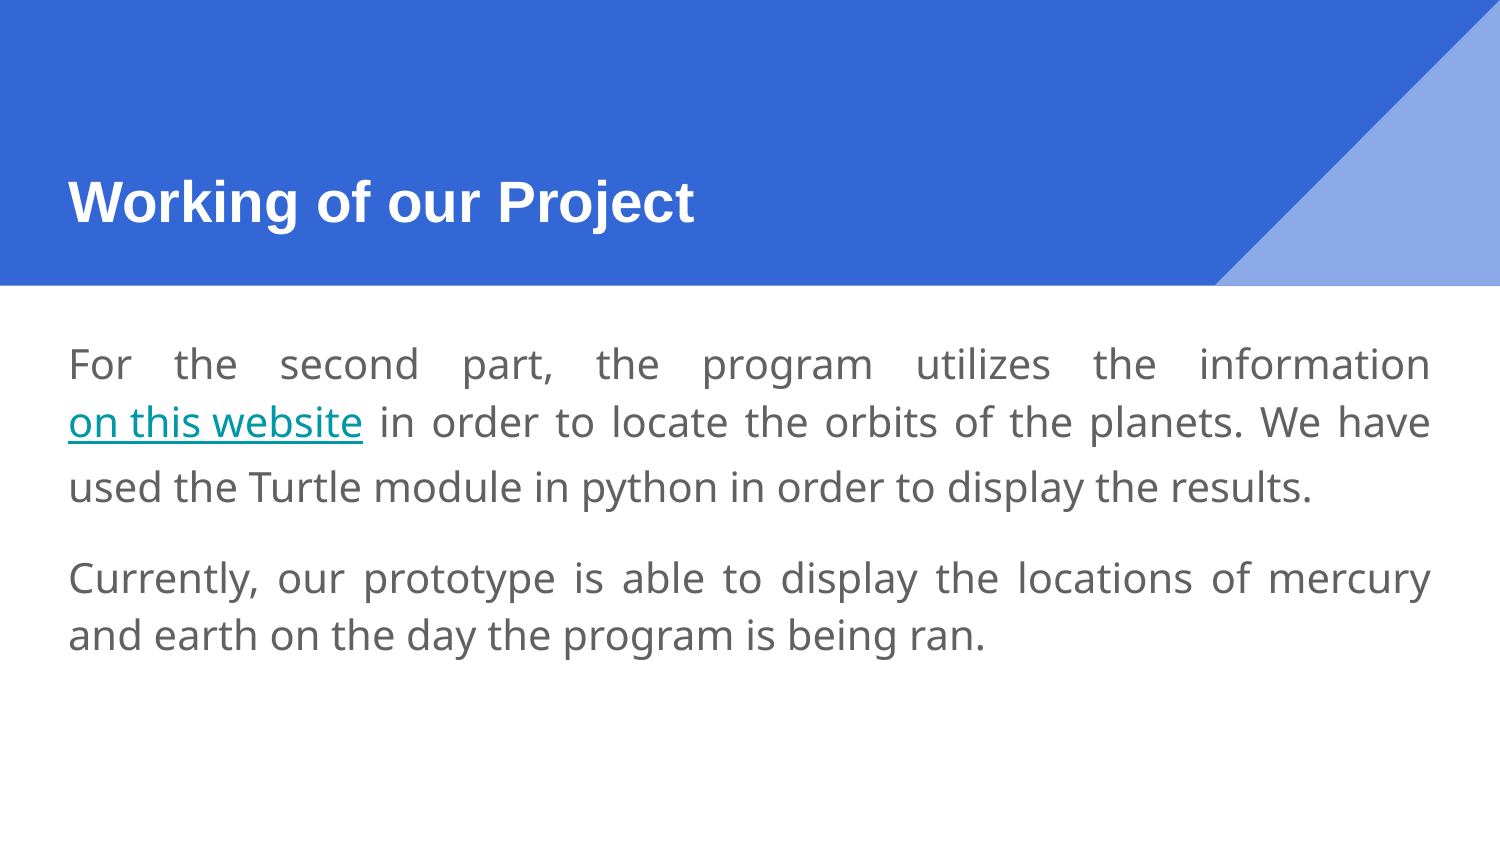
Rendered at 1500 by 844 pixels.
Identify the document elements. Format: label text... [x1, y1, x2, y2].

list For the second part, the program utilizes the information on this website in order to locate the orbits of the planets. We have used the Turtle module in python in order to display the results. Currently, our prototype is able to display the locations of mercury and earth on the day the program is being ran. [53, 315, 1447, 759]
title Working of our Project [53, 24, 914, 250]
